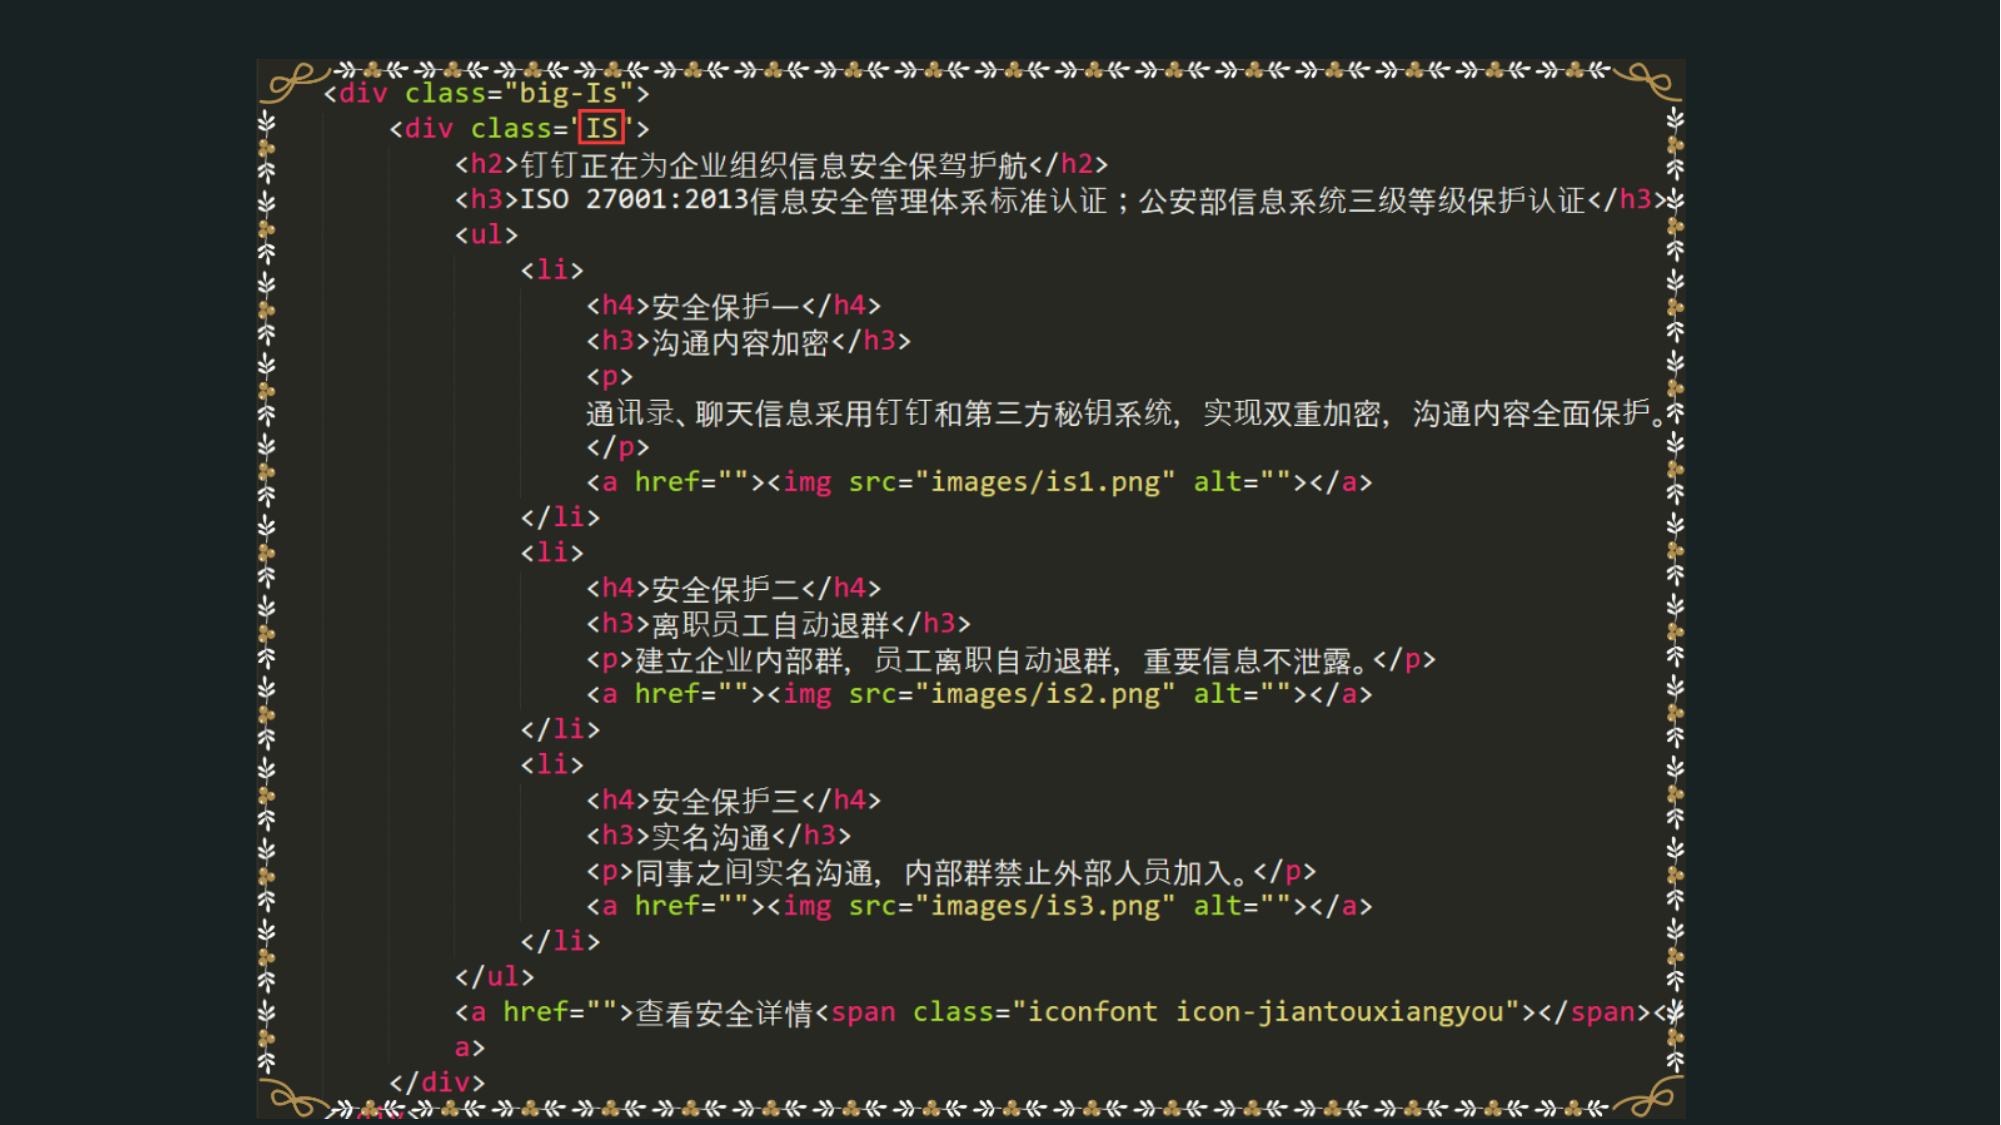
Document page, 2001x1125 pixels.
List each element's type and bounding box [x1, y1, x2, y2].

list [255, 59, 1686, 1119]
